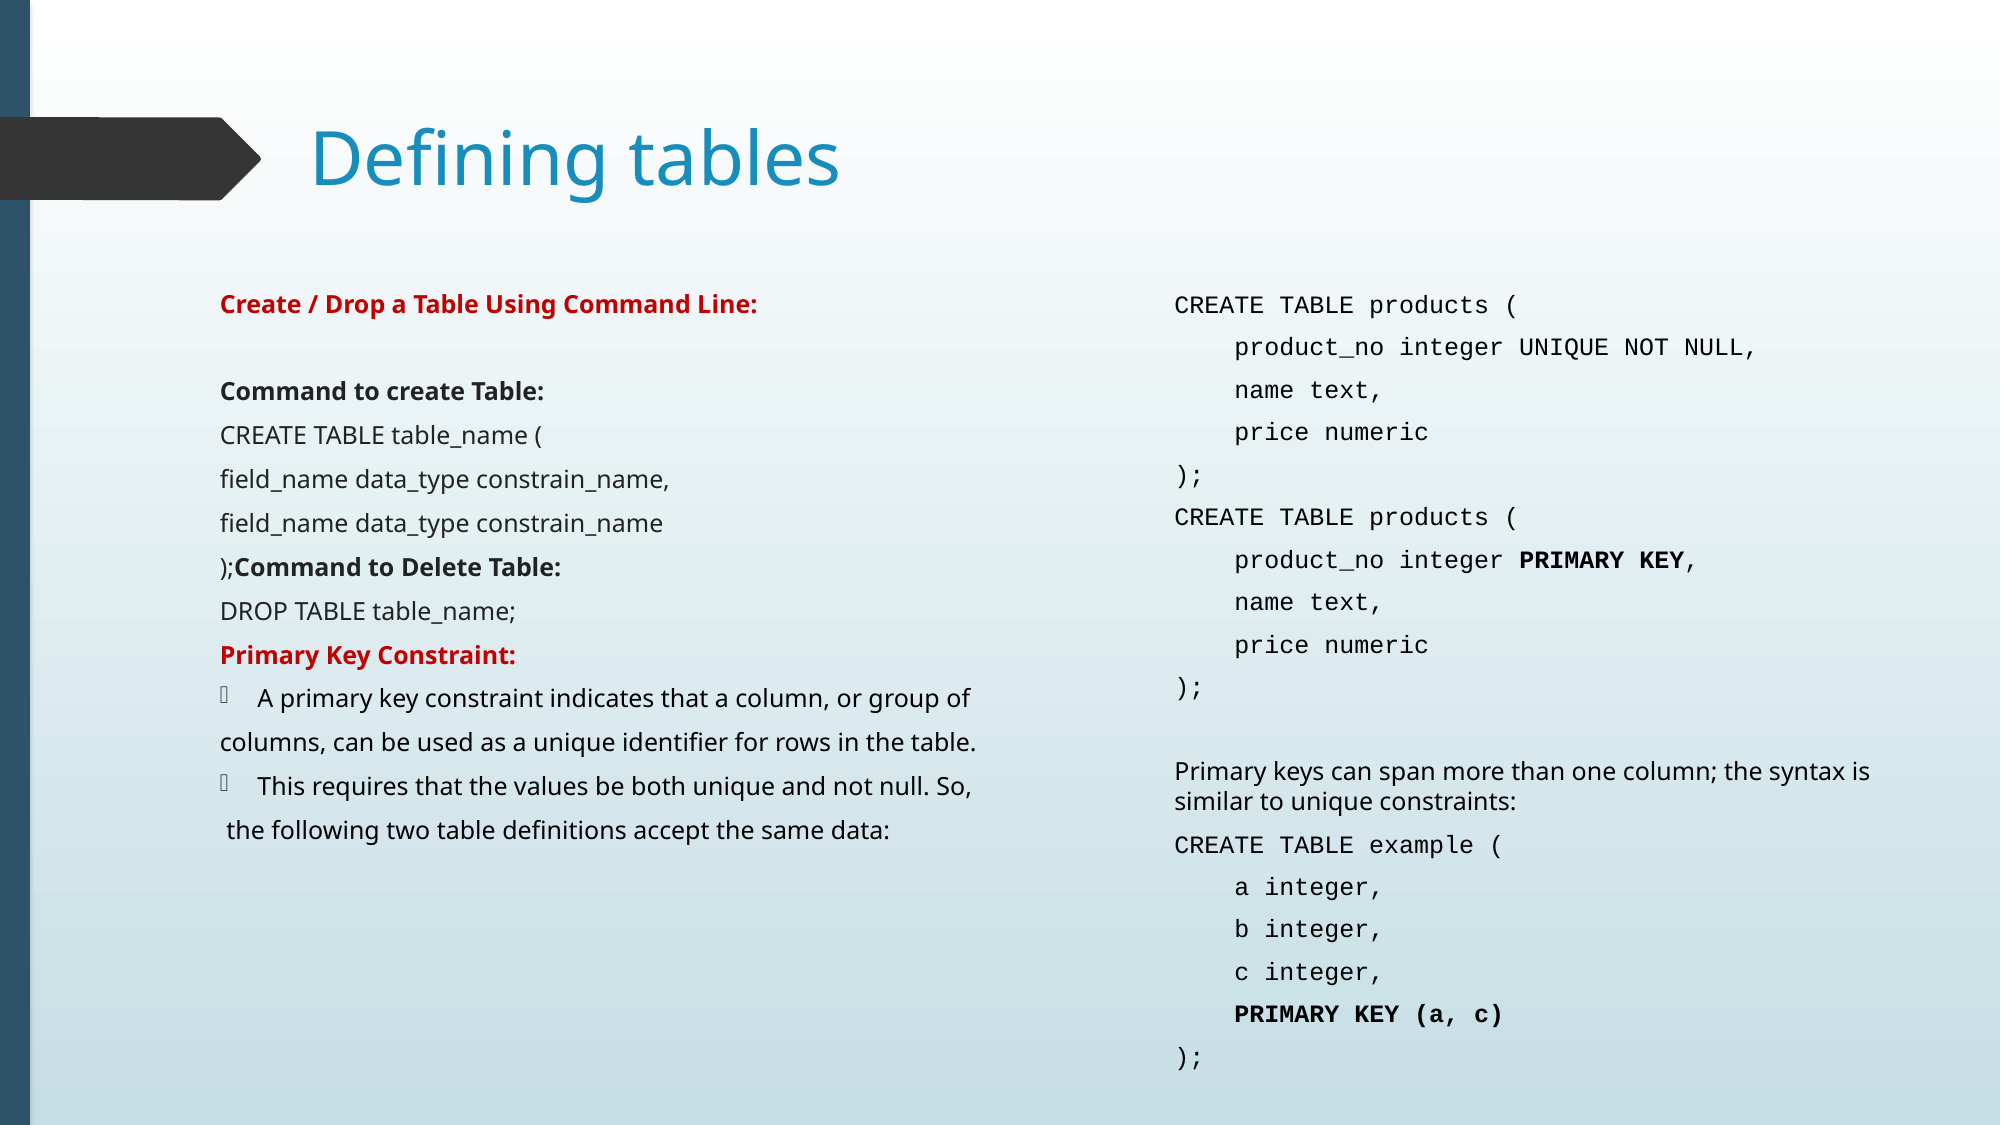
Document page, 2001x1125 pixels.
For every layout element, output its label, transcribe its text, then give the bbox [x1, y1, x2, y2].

text_box [31, 0, 2000, 1125]
title Defining tables [294, 102, 1888, 280]
list Create / Drop a Table Using Command Line: Command to create Table: CREATE TABLE table_name ( field_name data_type constrain_name, field_name data_type constrain_name );Command to Delete Table: DROP TABLE table_name; Primary Key Constraint: A primary key constraint indicates that a column, or group of columns, can be used as a unique identifier for rows in the table. This requires that the values be both unique and not null. So, the following two table definitions accept the same data: [204, 280, 1159, 1114]
text_box CREATE TABLE products ( product_no integer UNIQUE NOT NULL, name text, price numeric ); CREATE TABLE products ( product_no integer PRIMARY KEY, name text, price numeric ); Primary keys can span more than one column; the syntax is similar to unique constraints: CREATE TABLE example ( a integer, b integer, c integer, PRIMARY KEY (a, c) ); [1159, 280, 1944, 1121]
text_box [0, 117, 262, 201]
text_box [0, 200, 31, 1125]
text_box [0, 0, 31, 117]
